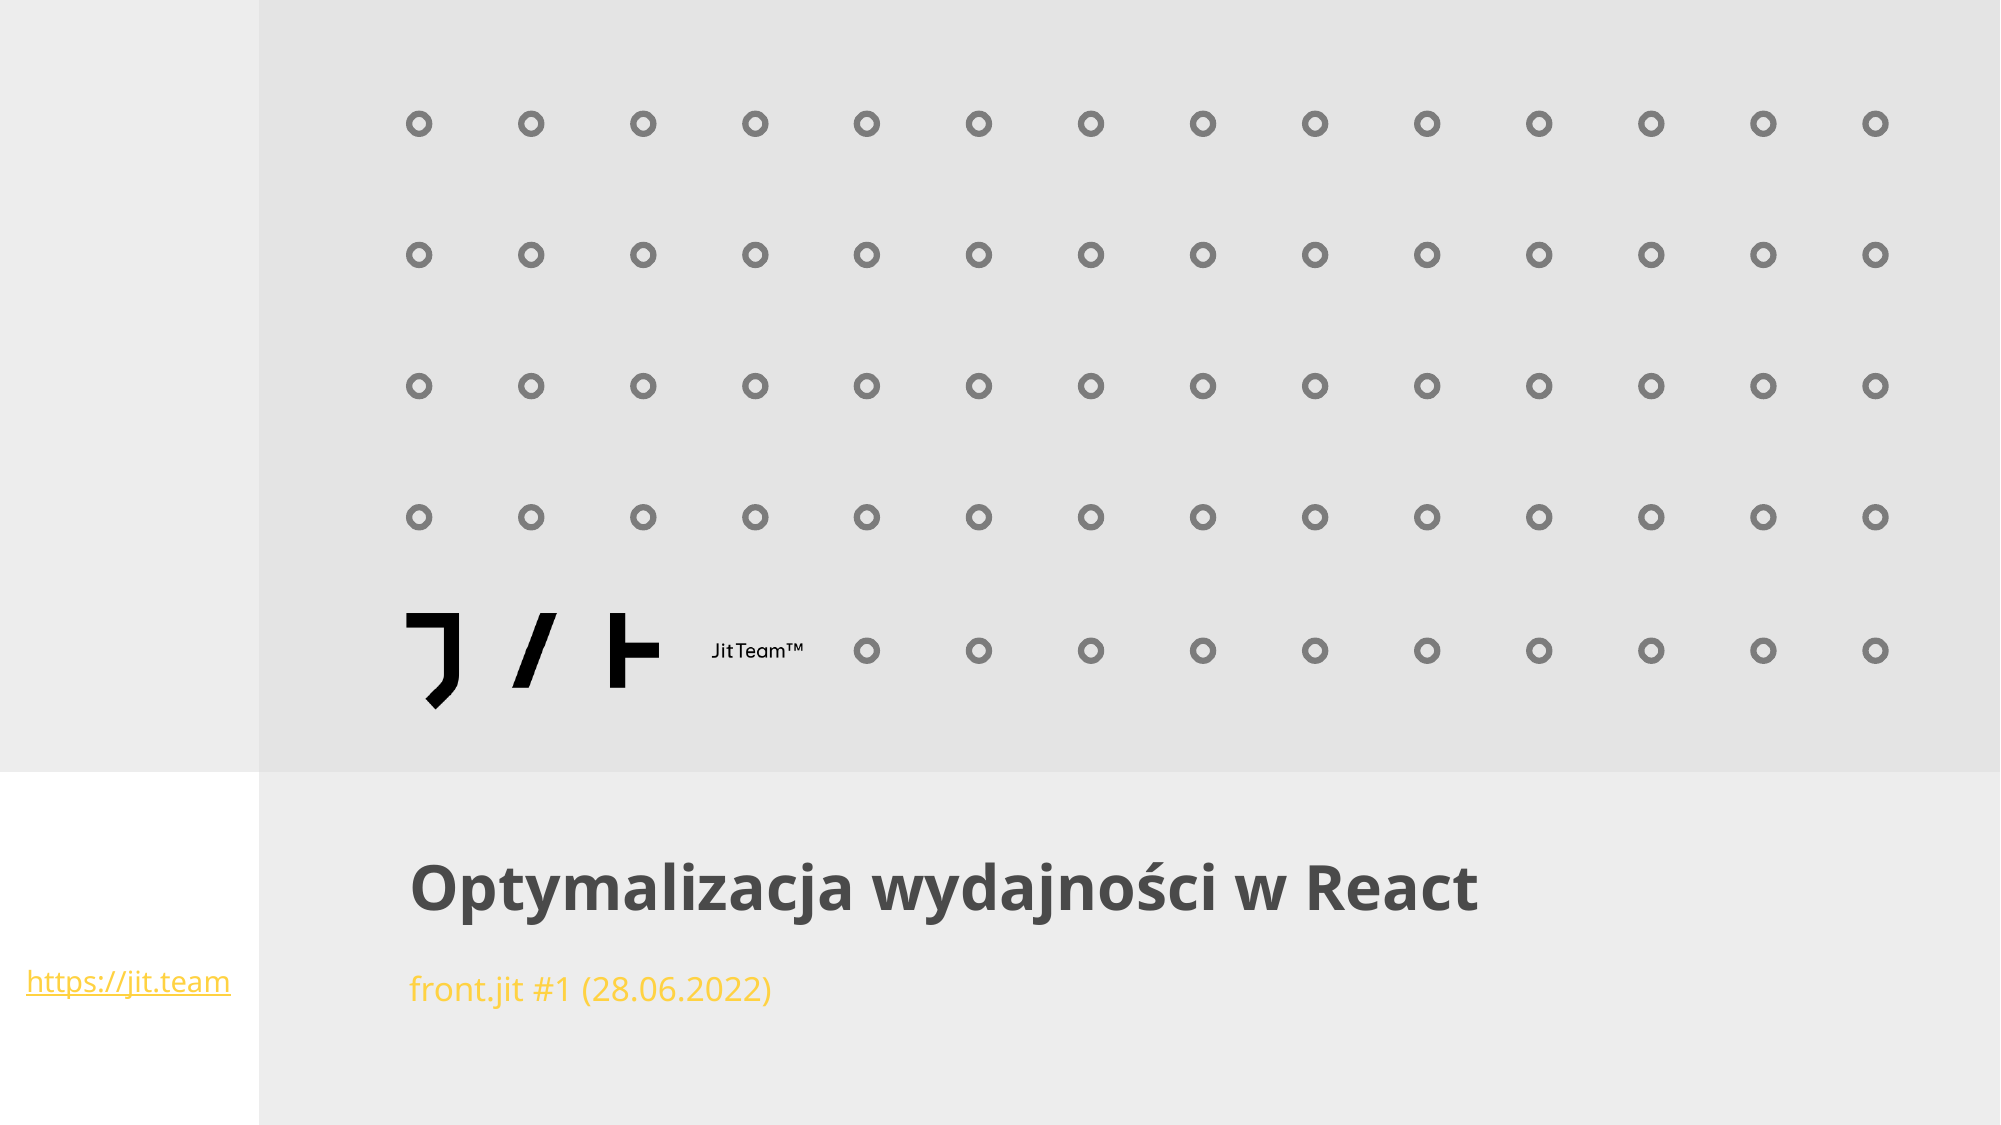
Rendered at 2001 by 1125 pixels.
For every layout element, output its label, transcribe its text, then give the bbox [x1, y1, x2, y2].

list front.jit #1 (28.06.2022) [409, 925, 1886, 1007]
picture [357, 567, 853, 735]
list Optymalizacja wydajności w React [409, 828, 1886, 922]
